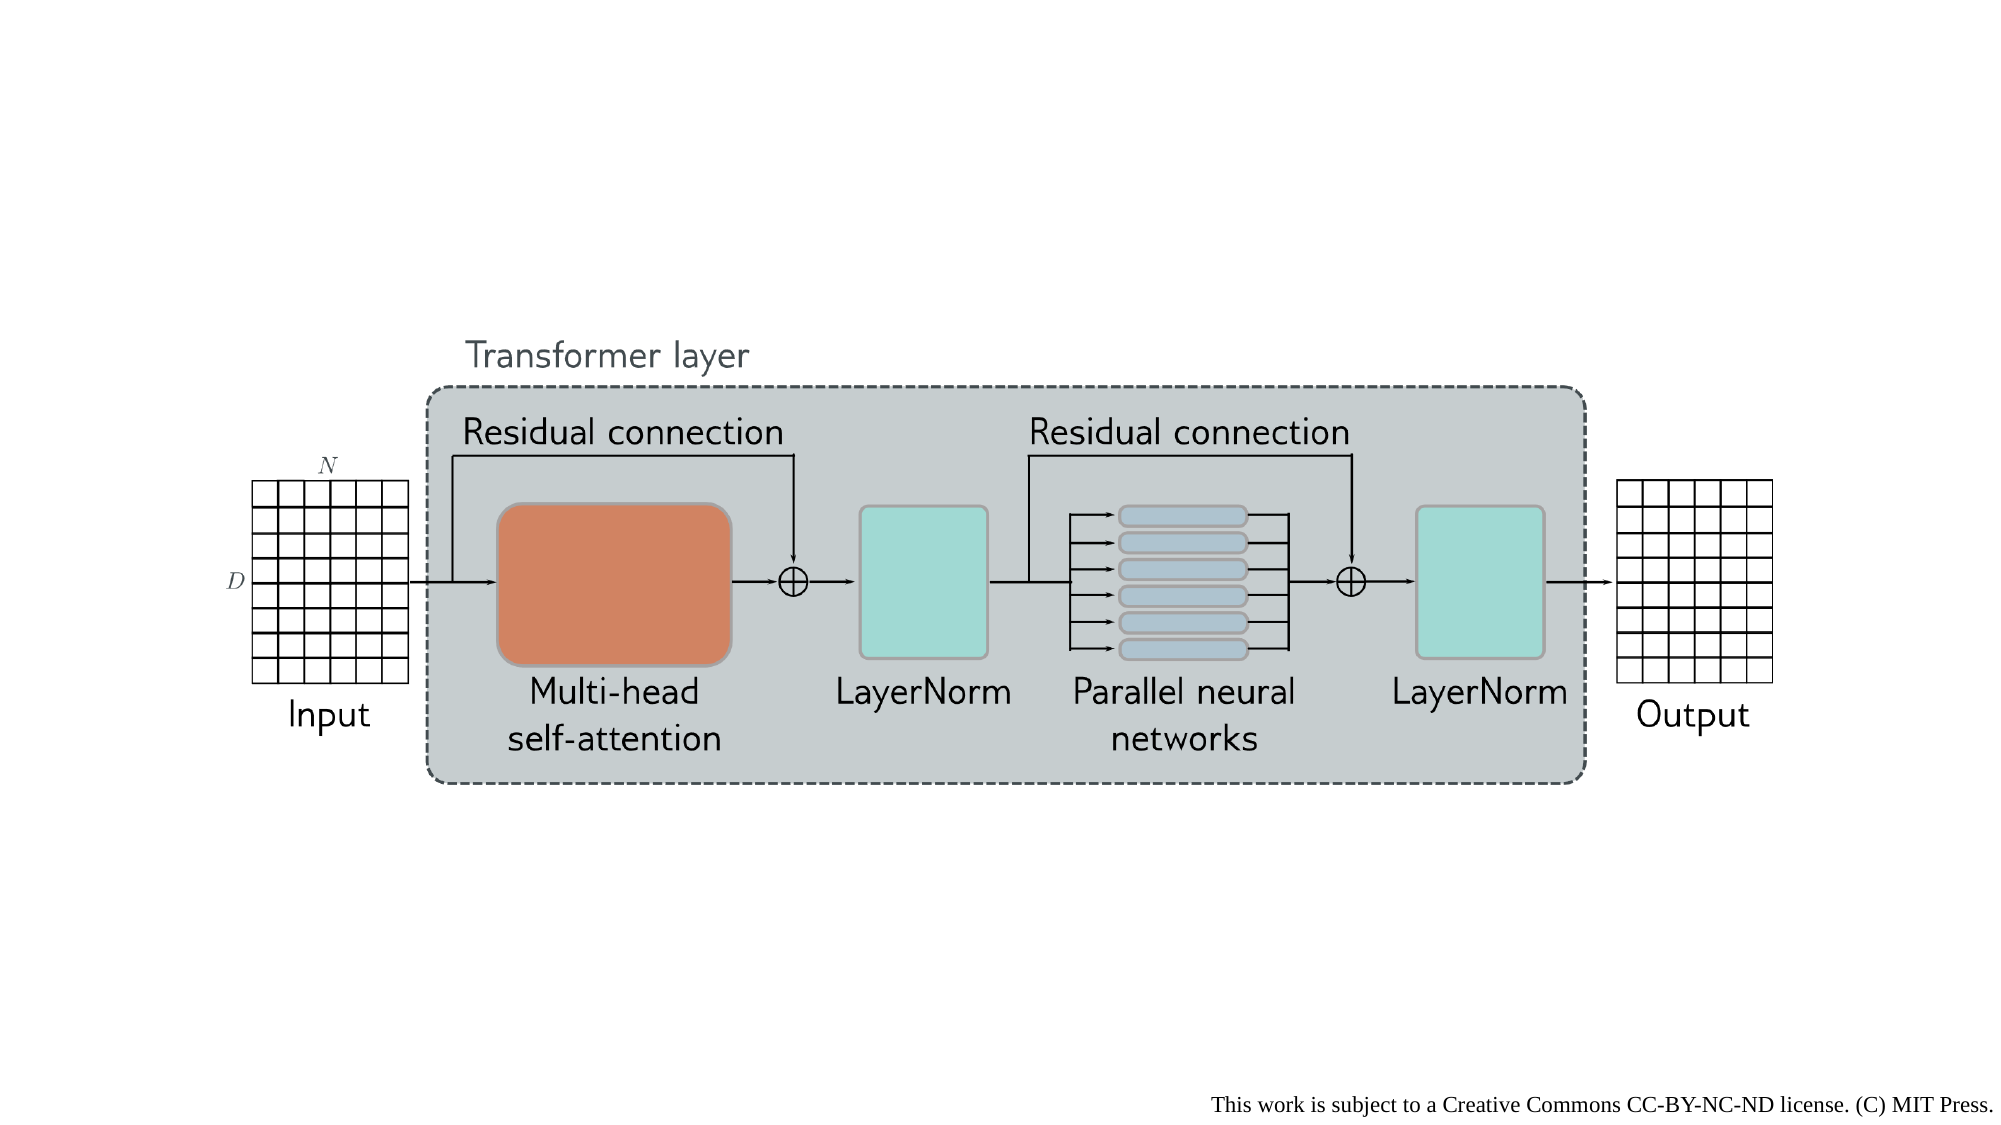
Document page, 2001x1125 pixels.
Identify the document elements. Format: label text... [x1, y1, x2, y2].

text_box This work is subject to a Creative Commons CC-BY-NC-ND license. (C) MIT Press. [1196, 1082, 2000, 1125]
picture [226, 340, 1773, 785]
